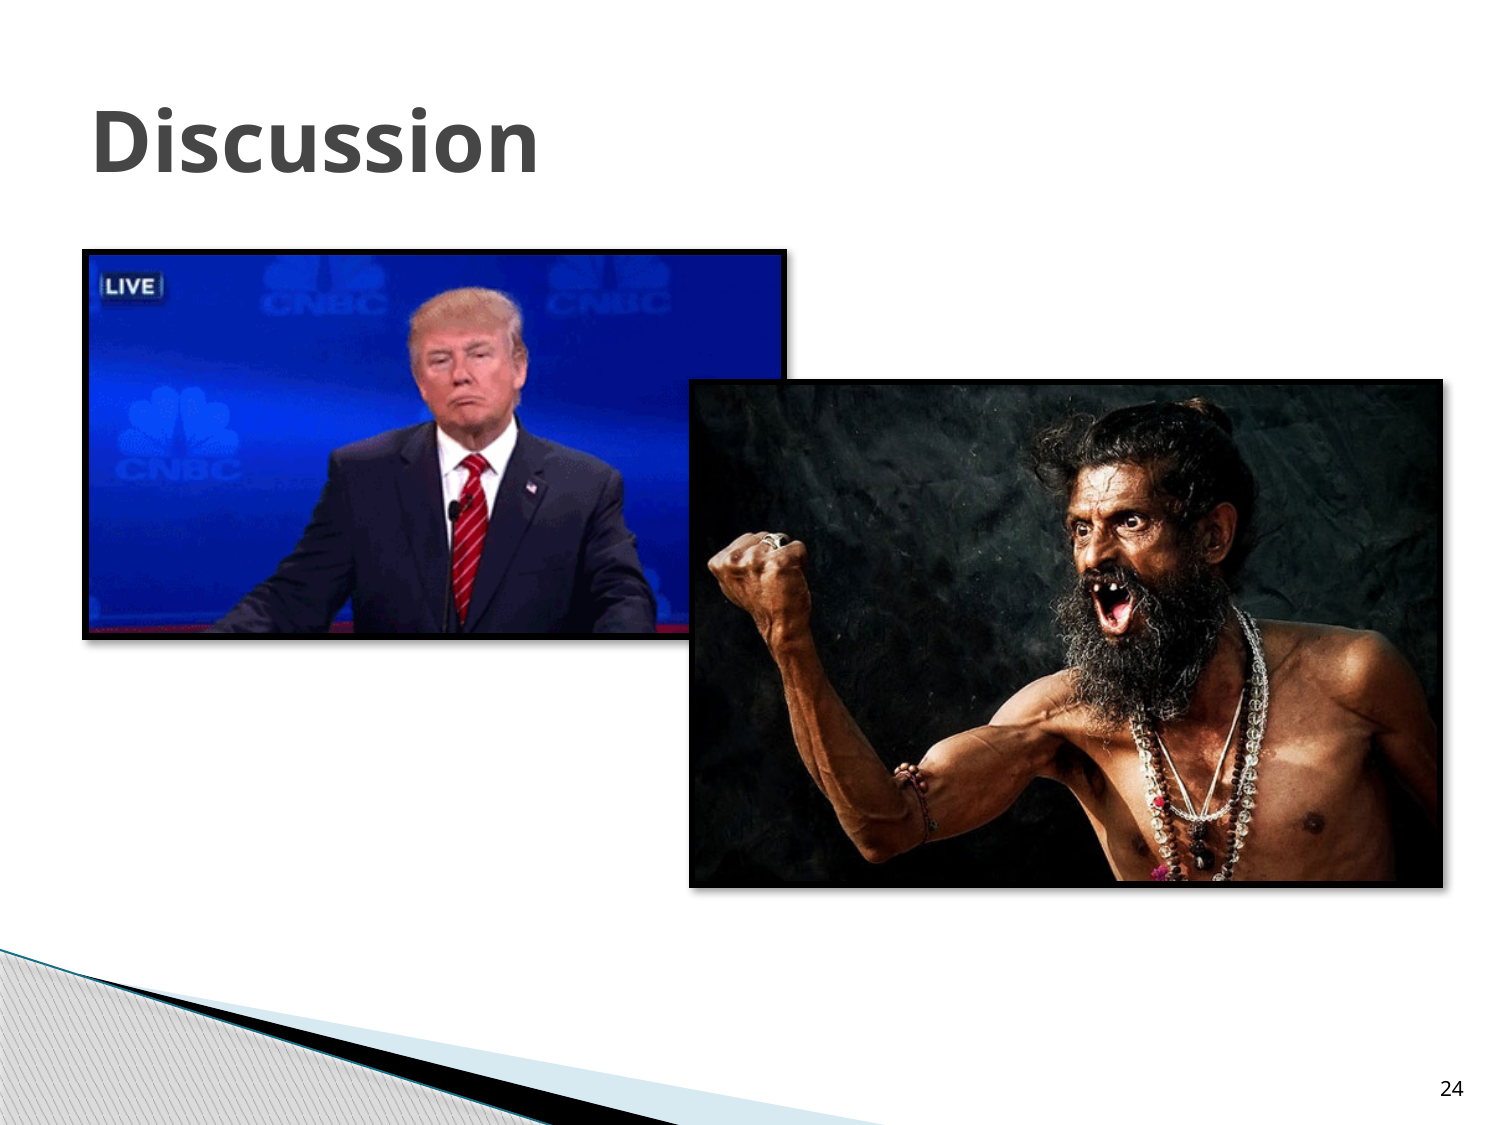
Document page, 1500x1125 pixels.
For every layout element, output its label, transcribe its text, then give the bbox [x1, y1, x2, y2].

picture [88, 254, 1438, 882]
title Discussion [75, 45, 1425, 233]
slide_number 24 [1418, 1051, 1479, 1112]
